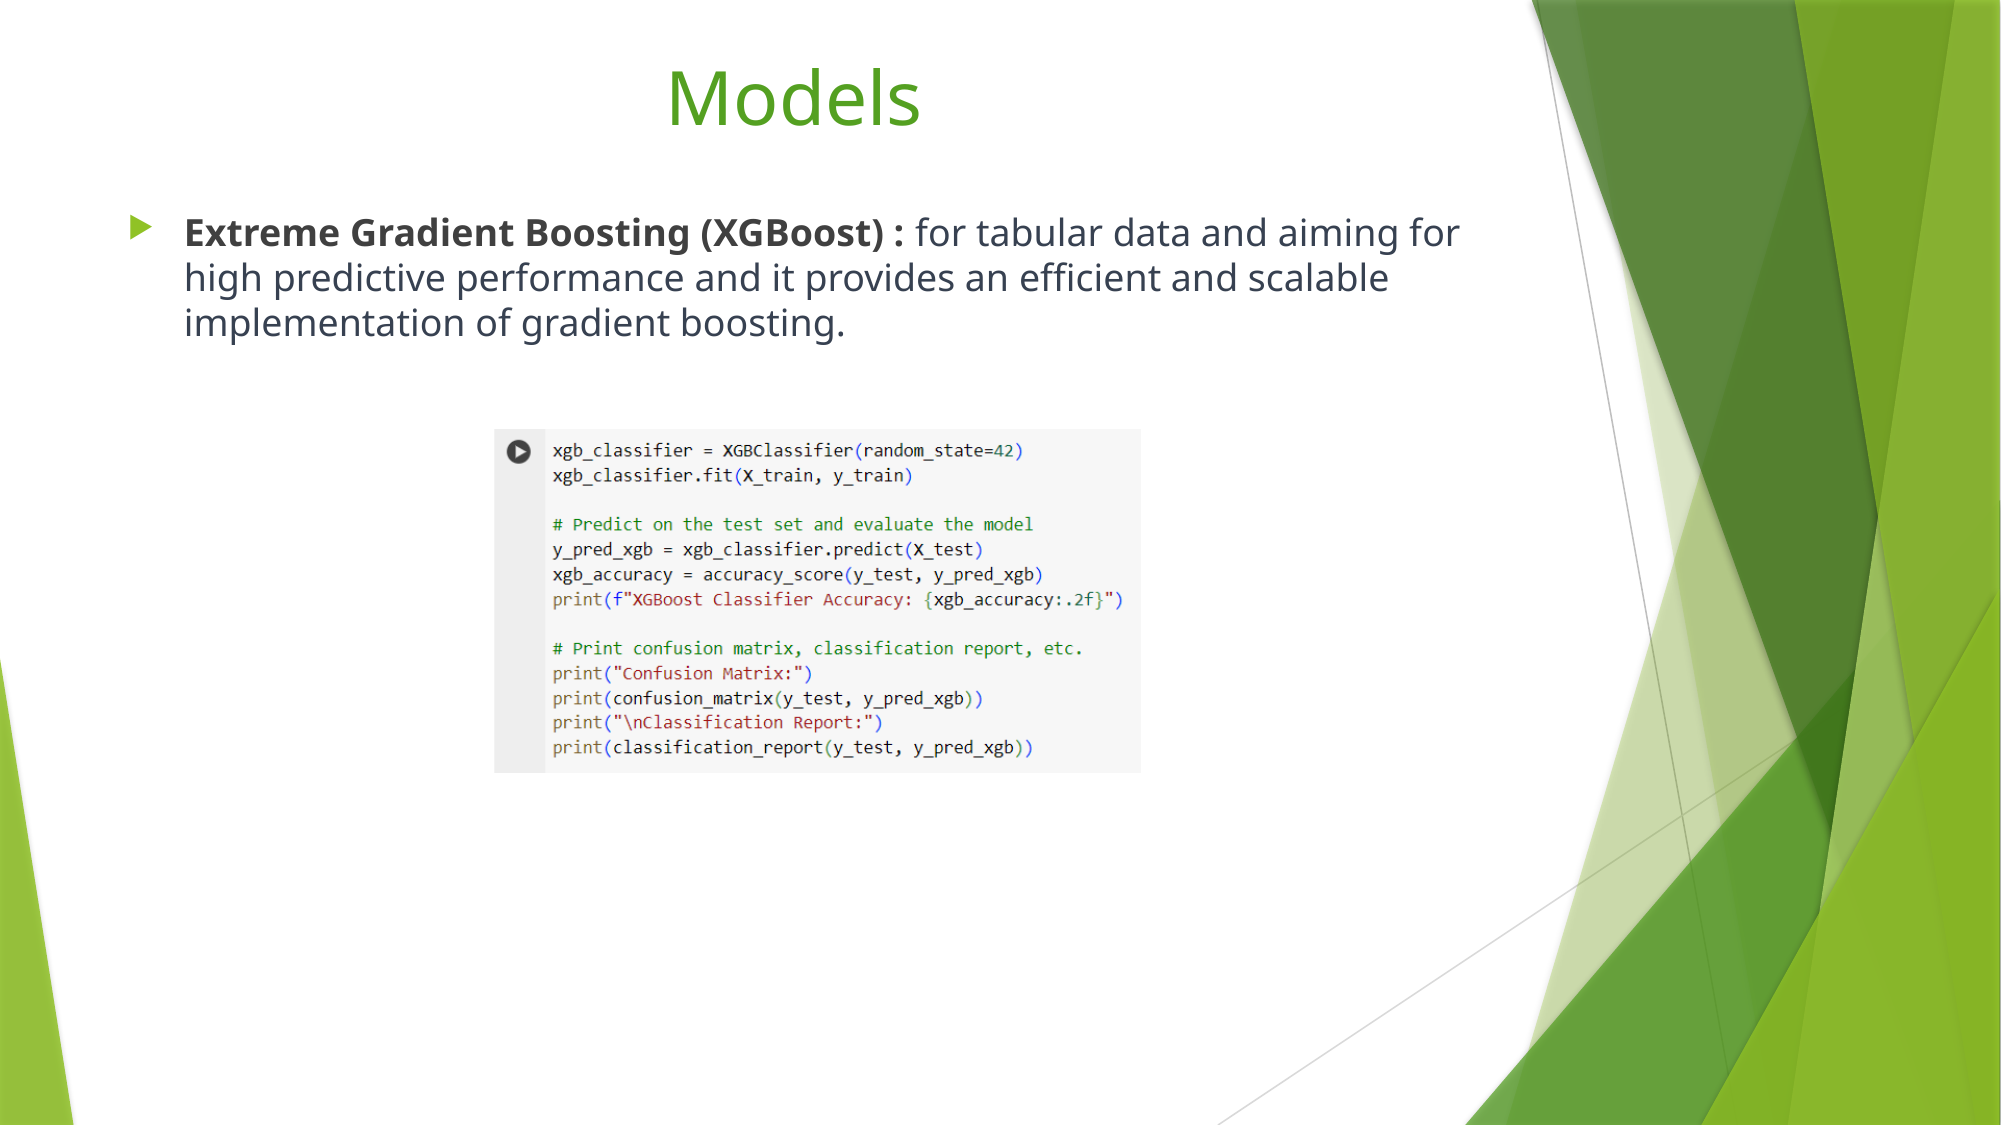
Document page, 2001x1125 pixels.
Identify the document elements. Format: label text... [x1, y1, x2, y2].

picture [493, 429, 1142, 774]
list Extreme Gradient Boosting (XGBoost) : for tabular data and aiming for high predictive performance and it provides an efficient and scalable implementation of gradient boosting. [112, 201, 1523, 839]
title Models [319, 42, 1047, 201]
